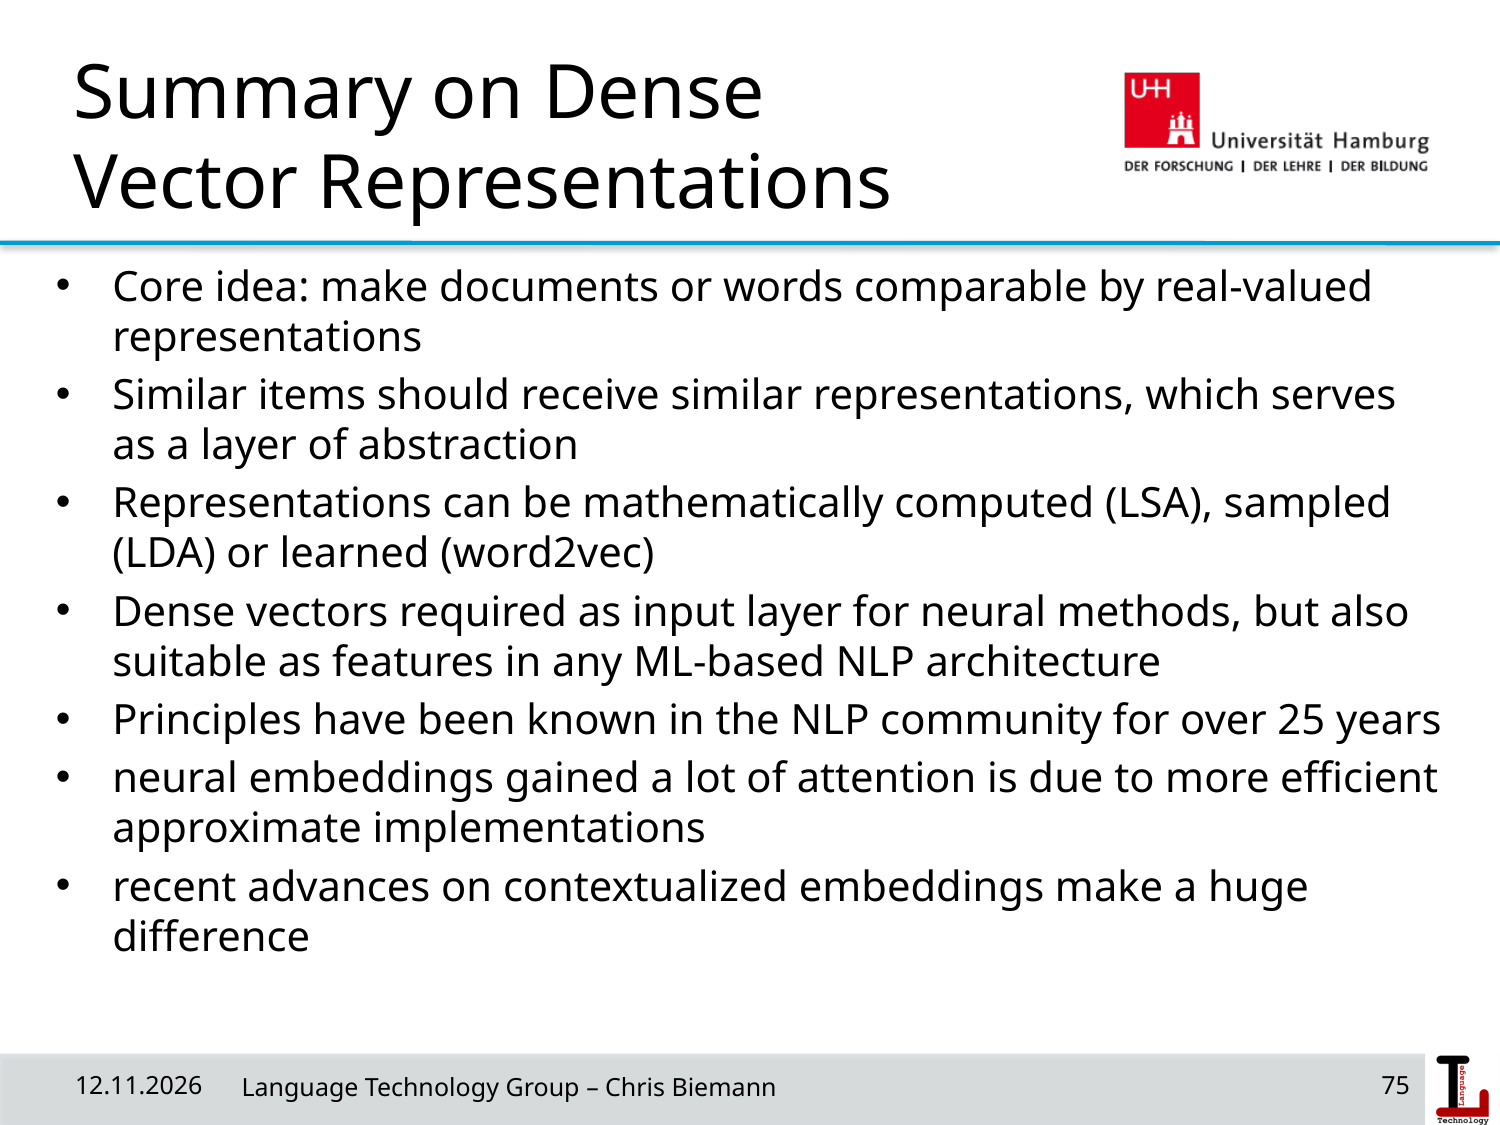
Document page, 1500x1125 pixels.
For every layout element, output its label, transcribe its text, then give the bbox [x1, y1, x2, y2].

list Core idea: make documents or words comparable by real-valued representations Similar items should receive similar representations, which serves as a layer of abstraction Representations can be mathematically computed (LSA), sampled (LDA) or learned (word2vec) Dense vectors required as input layer for neural methods, but also suitable as features in any ML-based NLP architecture Principles have been known in the NLP community for over 25 years neural embeddings gained a lot of attention is due to more efficient approximate implementations recent advances on contextualized embeddings make a huge difference [41, 251, 1459, 1038]
picture [1425, 1052, 1500, 1125]
text_box Language Technology Group – Chris Biemann [235, 1056, 978, 1117]
slide_number 75 [1196, 1056, 1425, 1117]
text_box 18/06/19 [74, 1056, 224, 1117]
title Summary on Dense Vector Representations [58, 36, 1004, 174]
